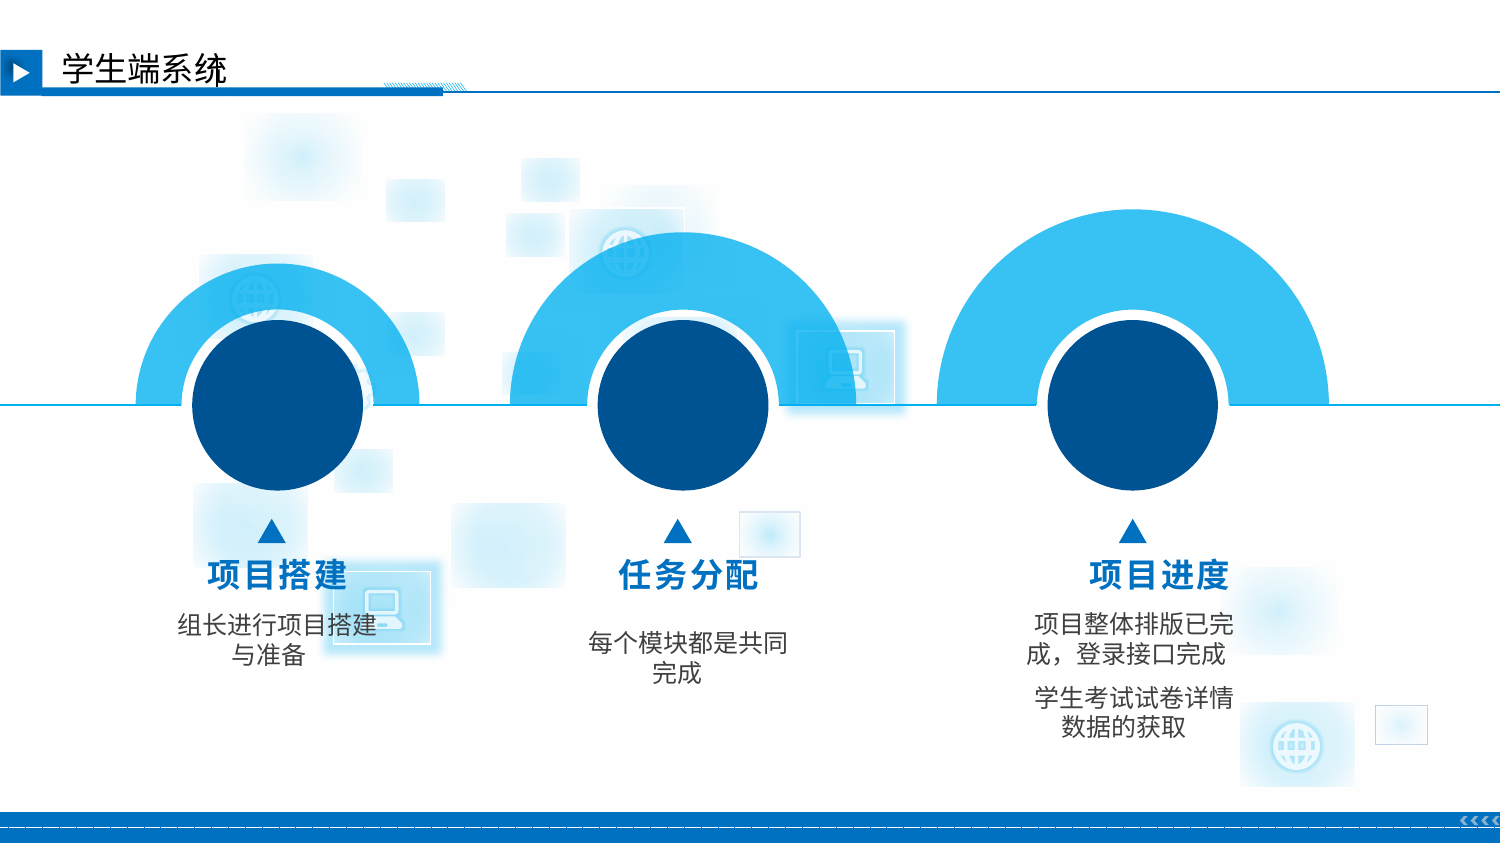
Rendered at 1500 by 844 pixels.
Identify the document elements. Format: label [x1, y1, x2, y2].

text_box [0, 40, 1500, 97]
text_box [1010, 546, 1272, 751]
text_box [564, 546, 814, 697]
text_box [153, 546, 402, 690]
text_box [135, 263, 420, 548]
text_box [936, 209, 1330, 602]
text_box [509, 231, 857, 579]
